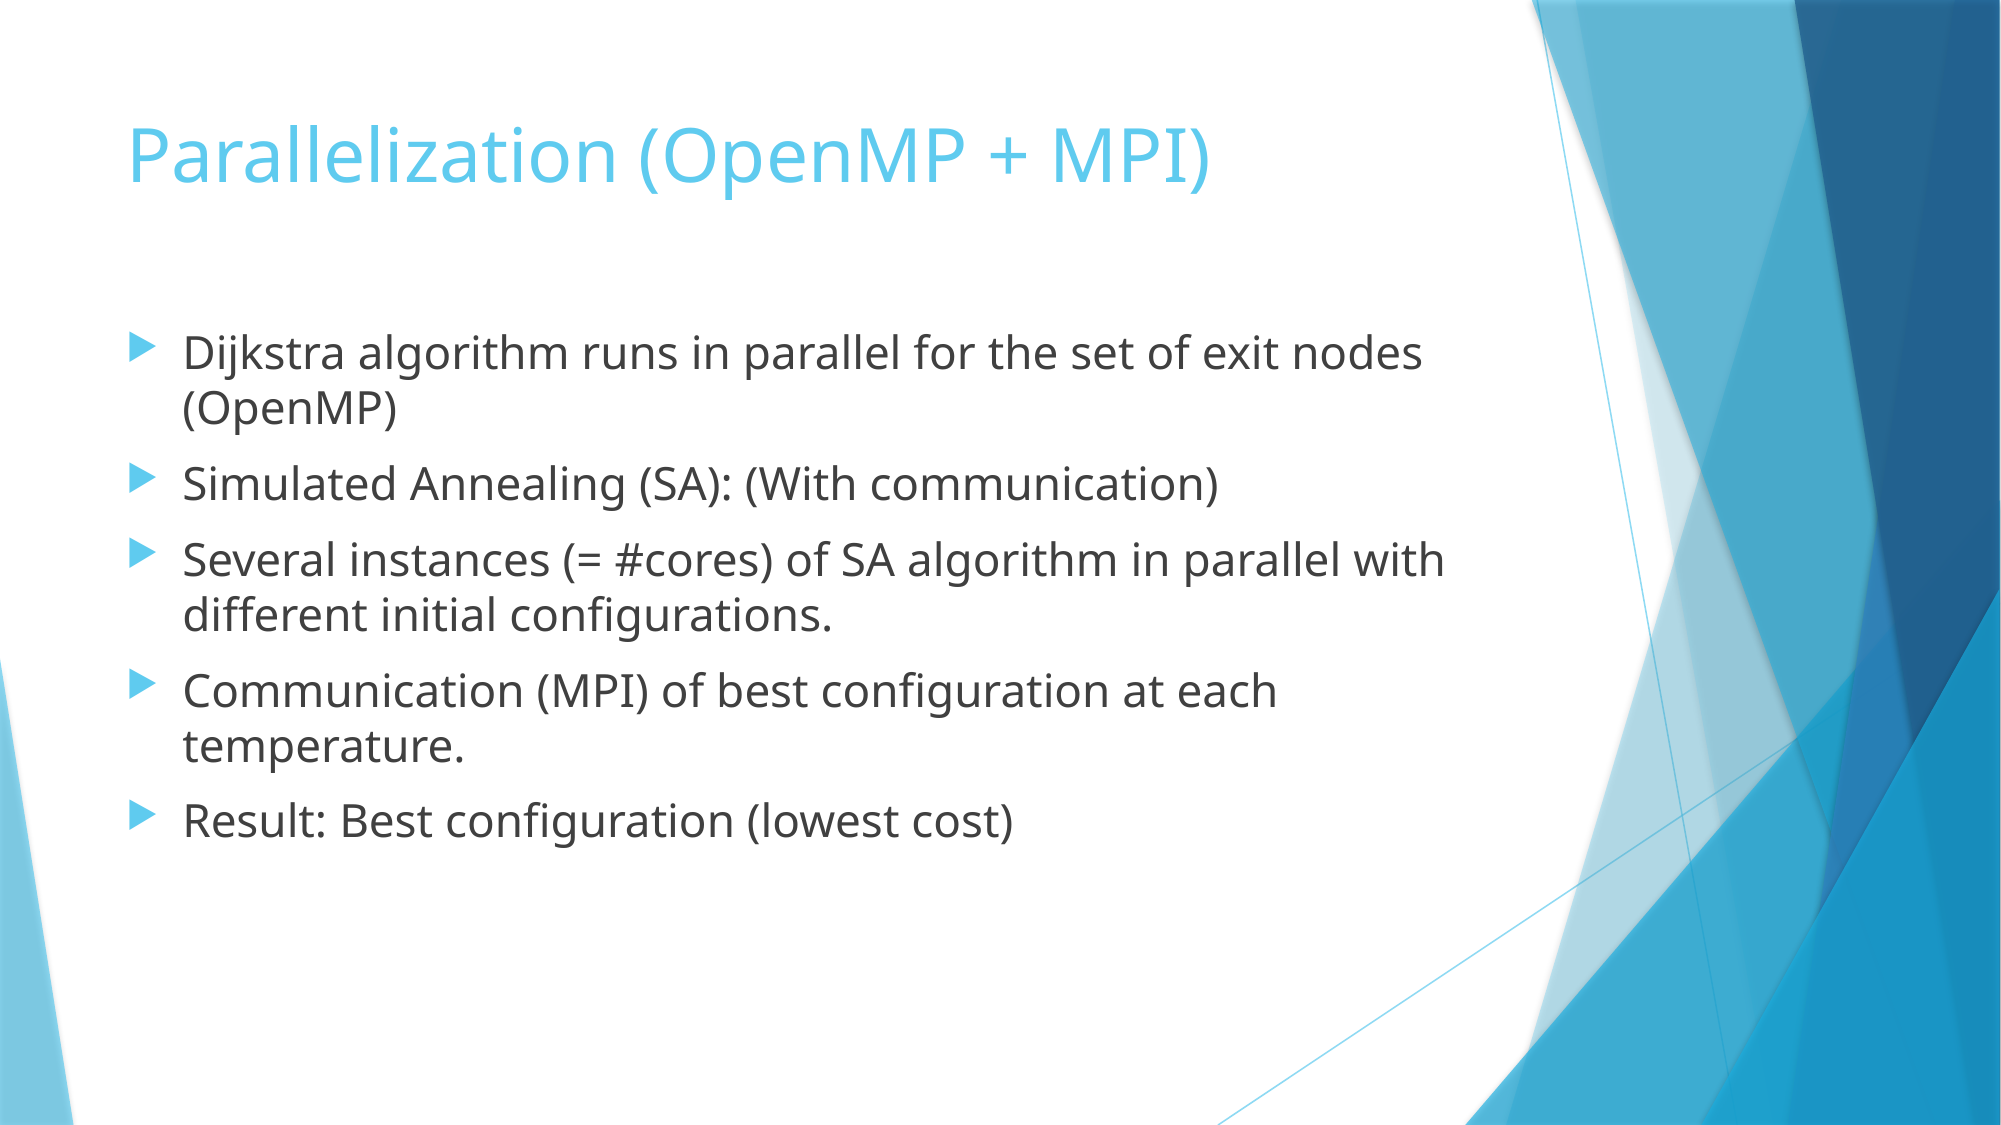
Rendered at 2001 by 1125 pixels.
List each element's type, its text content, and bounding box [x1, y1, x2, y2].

title Parallelization (OpenMP + MPI) [111, 99, 1522, 316]
list Dijkstra algorithm runs in parallel for the set of exit nodes (OpenMP) Simulated Annealing (SA): (With communication) Several instances (= #cores) of SA algorithm in parallel with different initial configurations. Communication (MPI) of best configuration at each temperature. Result: Best configuration (lowest cost) [111, 316, 1522, 954]
